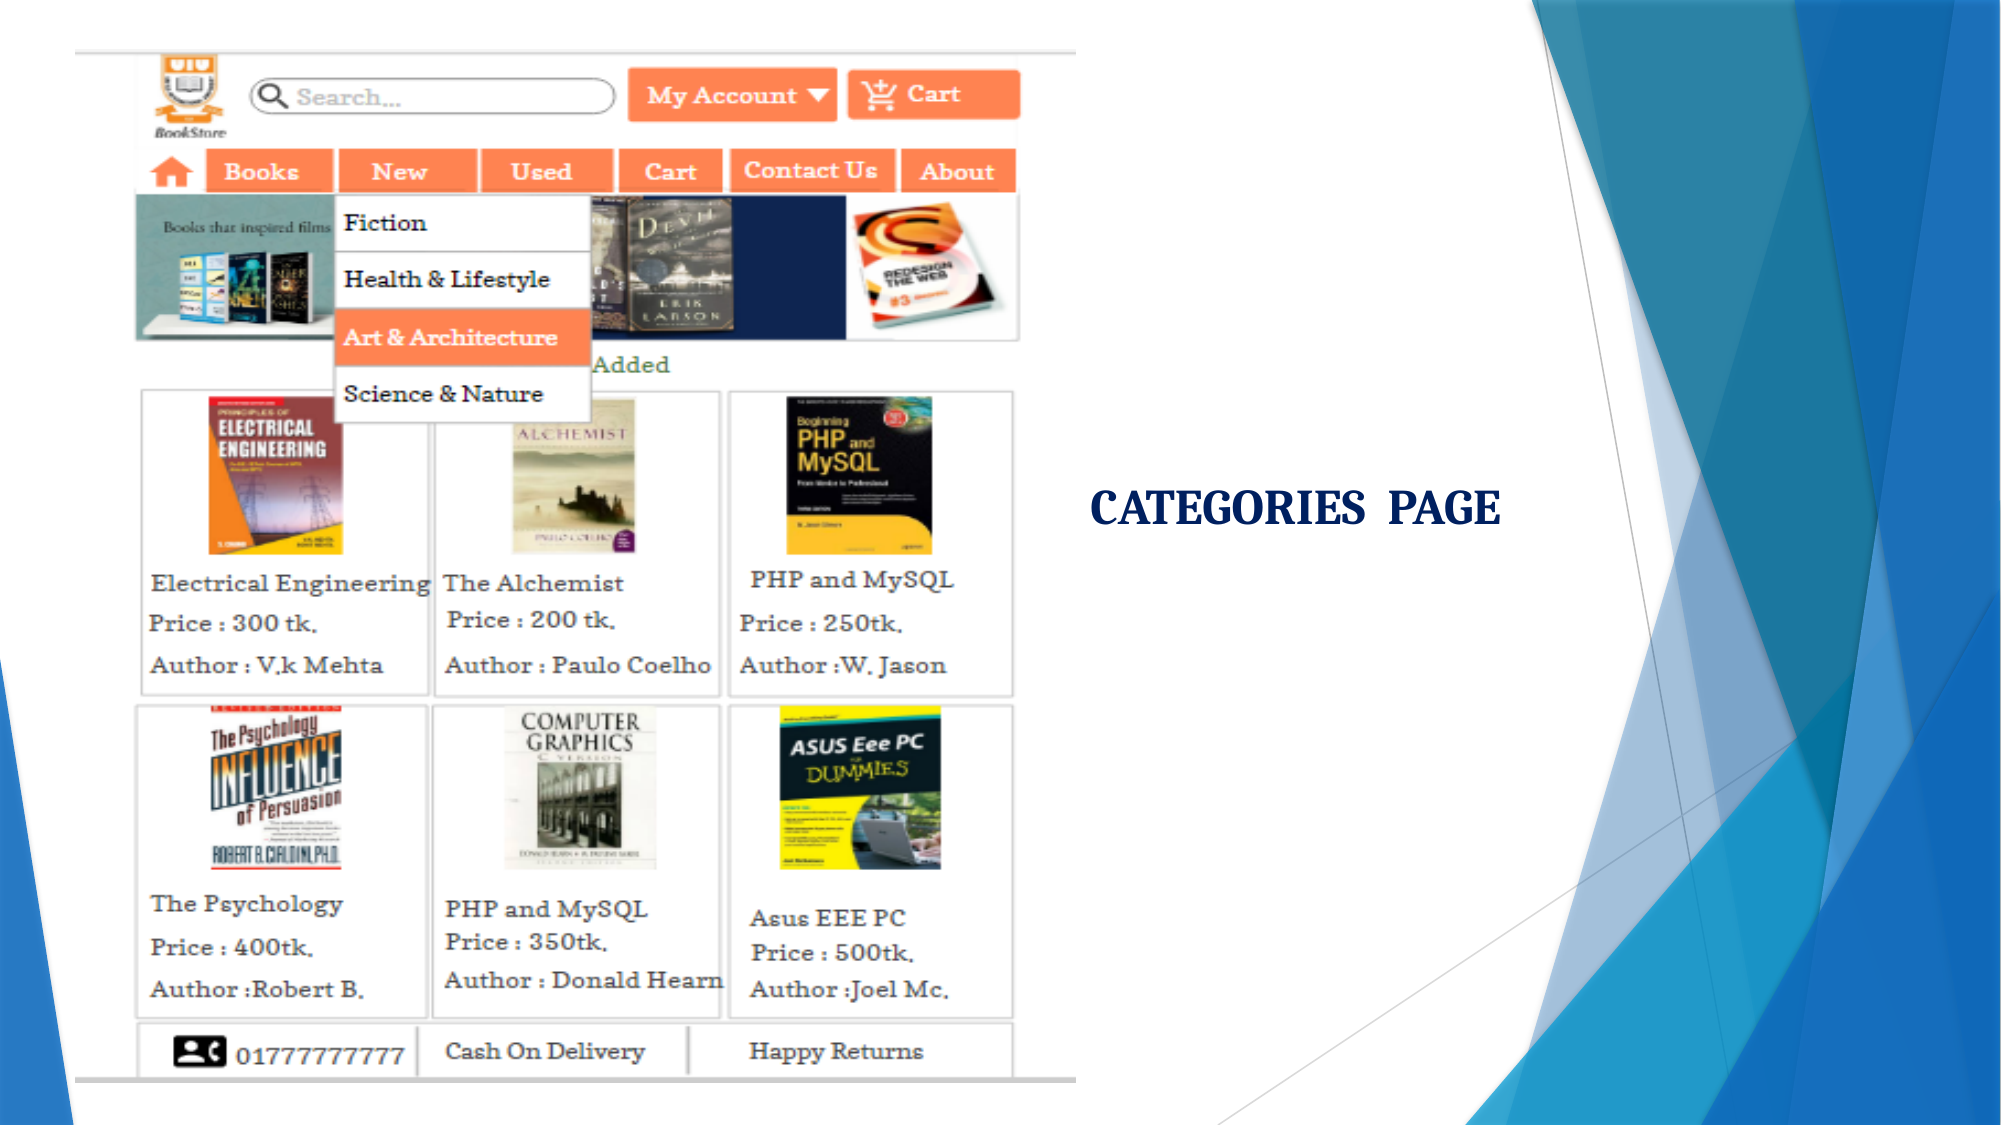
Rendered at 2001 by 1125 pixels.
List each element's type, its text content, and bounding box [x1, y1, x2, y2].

picture [74, 48, 1077, 1083]
text_box CATEGORIES PAGE [1081, 466, 1604, 542]
